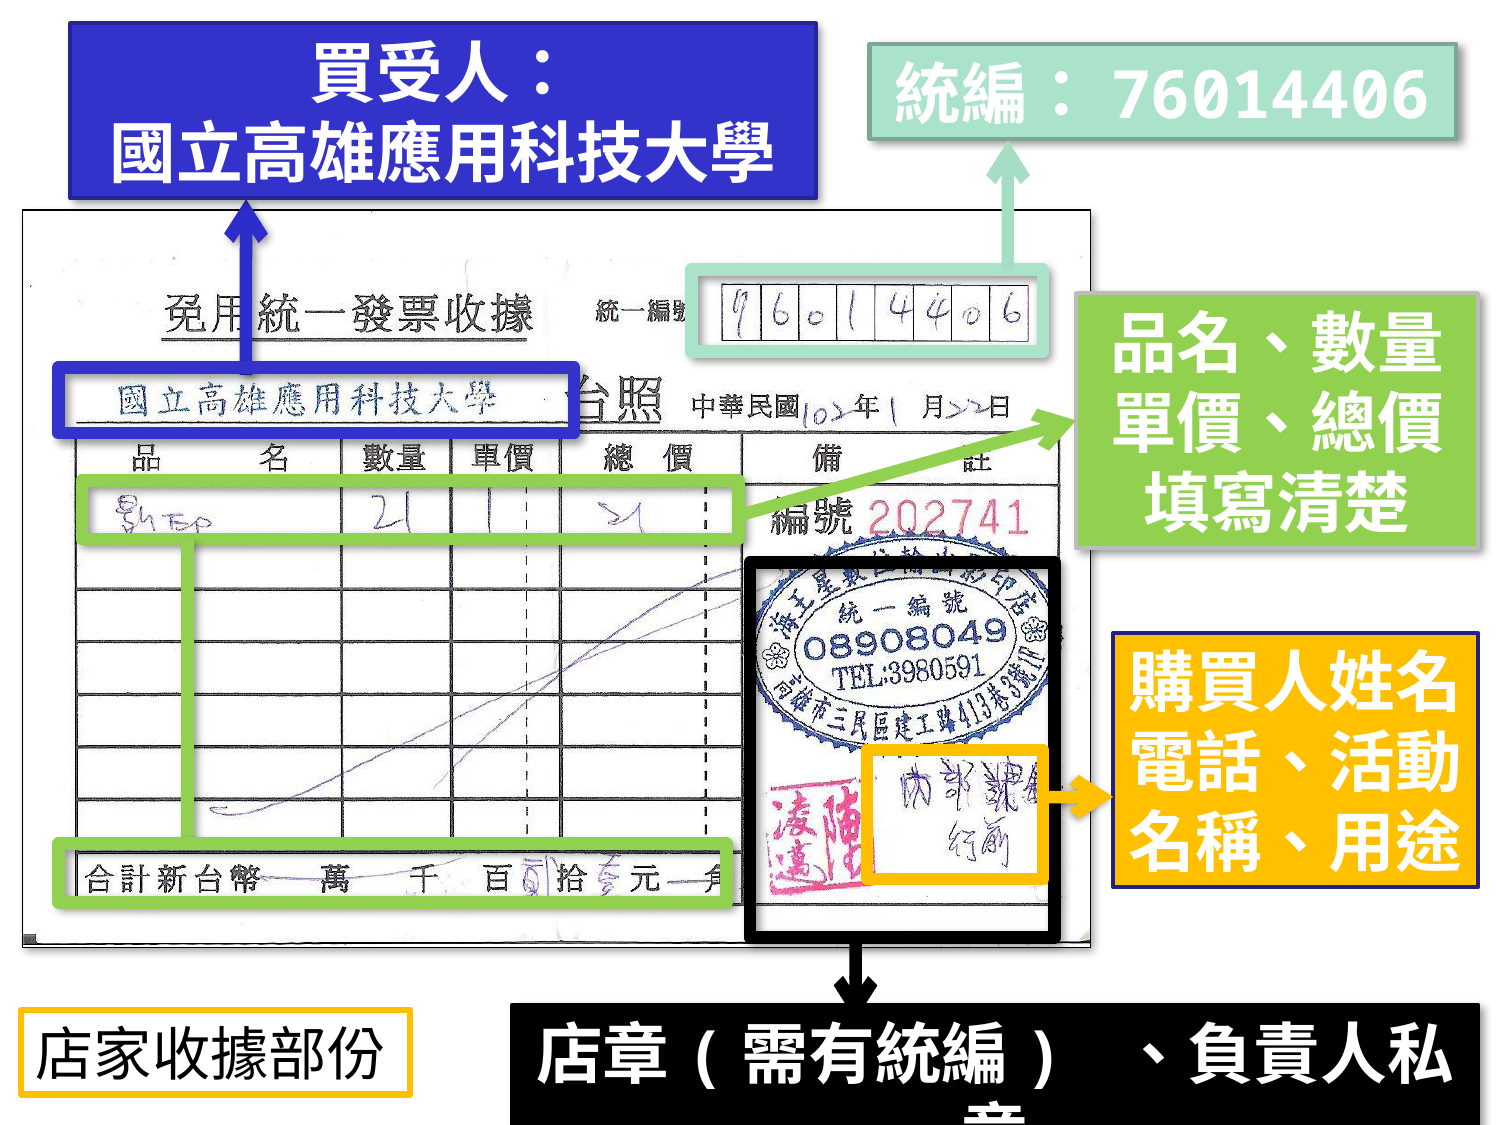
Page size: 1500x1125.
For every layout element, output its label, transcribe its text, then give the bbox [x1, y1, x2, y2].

text_box 買受人： 國立高雄應用科技大學 [68, 21, 818, 200]
text_box 店家收據部份 [21, 1009, 411, 1095]
picture [23, 210, 1091, 948]
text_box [737, 421, 1077, 516]
text_box 品名、數量 單價、總價 填寫清楚 [1095, 291, 1480, 550]
text_box 購買人姓名電話、活動名稱、用途 [1111, 631, 1480, 889]
text_box 統編：76014406 [867, 42, 1458, 141]
text_box 店章(需有統編) 、負責人私章 [510, 1003, 1480, 1125]
